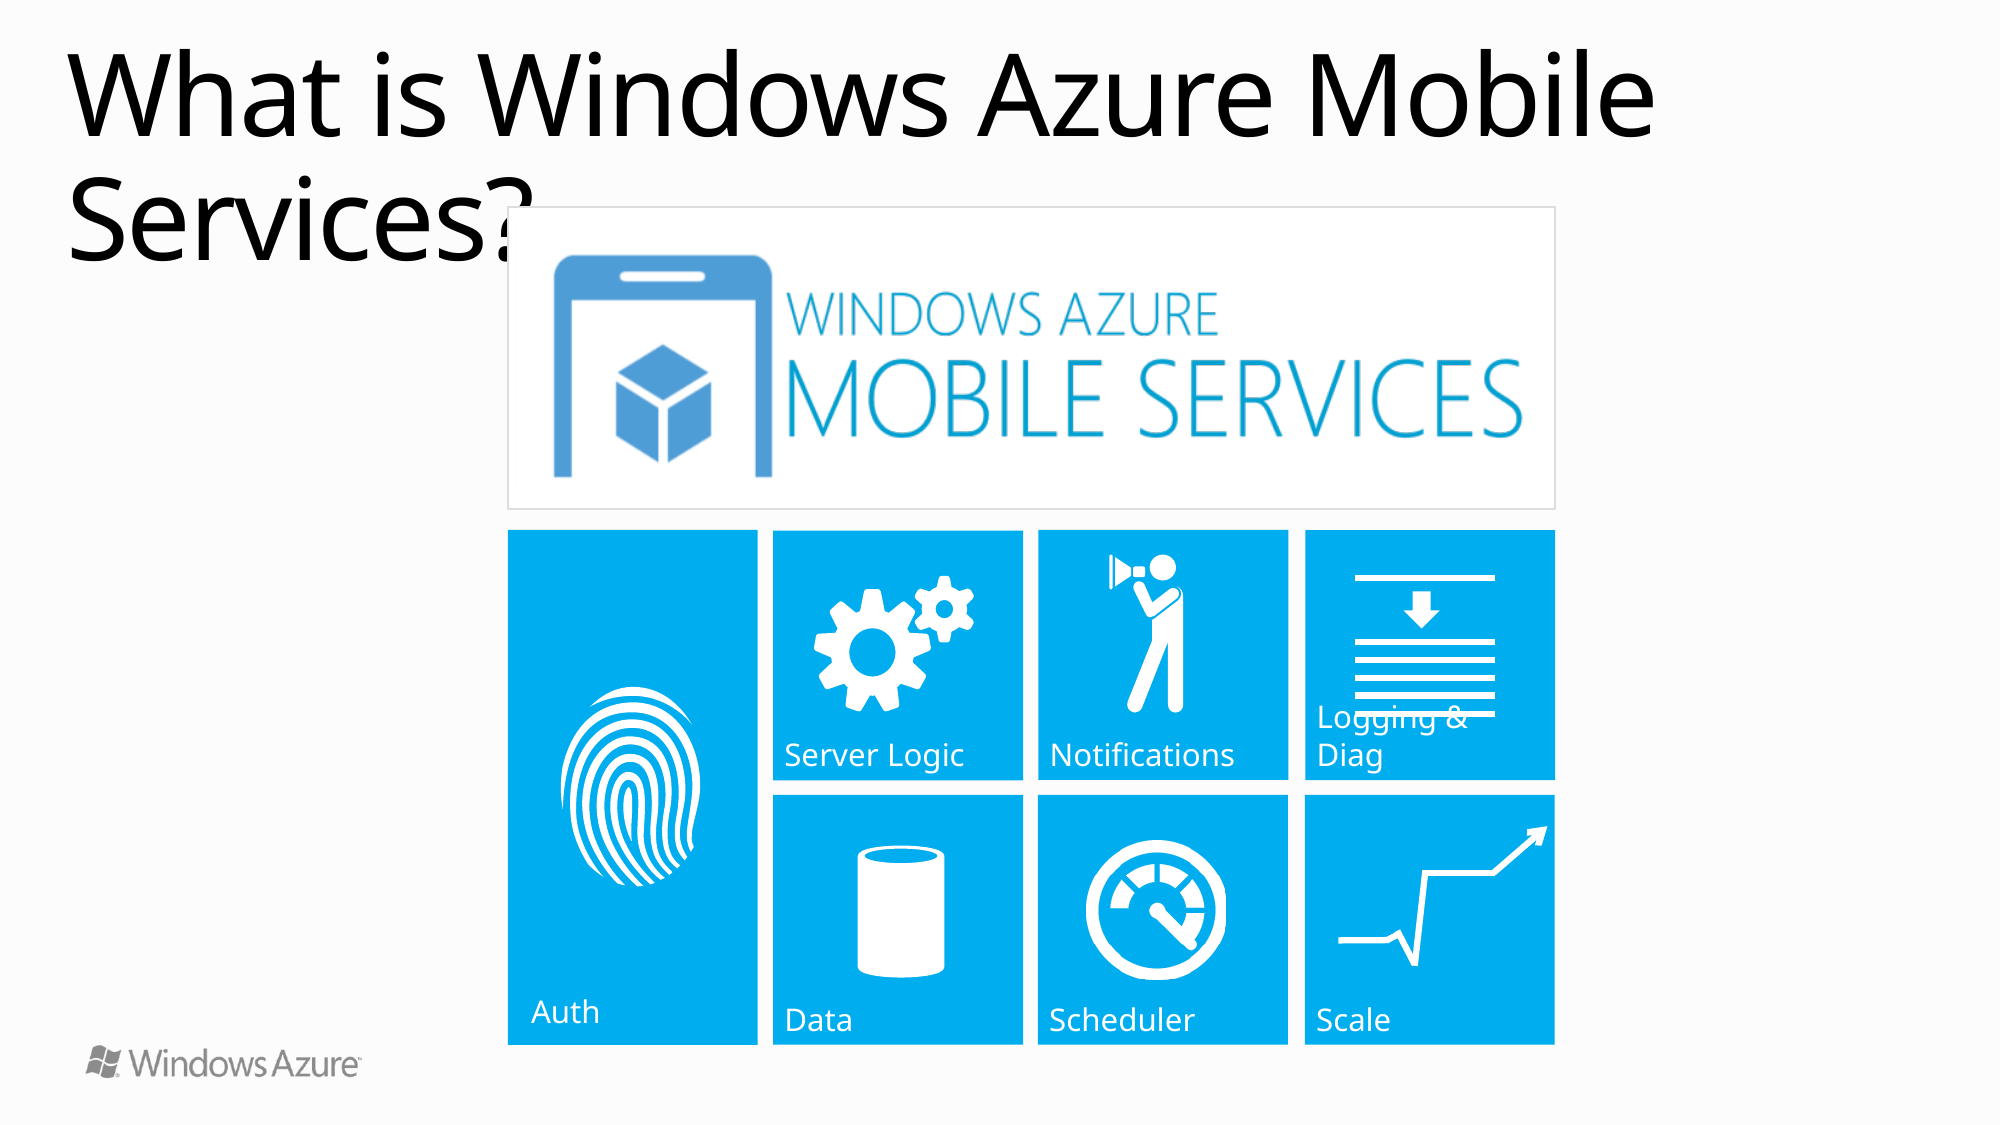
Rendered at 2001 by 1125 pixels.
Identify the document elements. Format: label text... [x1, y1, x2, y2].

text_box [772, 794, 1024, 1046]
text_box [1304, 794, 1555, 1046]
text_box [507, 206, 1599, 527]
title What is Windows Azure Mobile Services? [65, 37, 1981, 162]
text_box Notifications [1038, 535, 1289, 780]
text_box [1037, 794, 1289, 1046]
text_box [772, 535, 1024, 781]
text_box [1108, 554, 1184, 713]
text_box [1305, 529, 1556, 781]
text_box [507, 533, 759, 1046]
